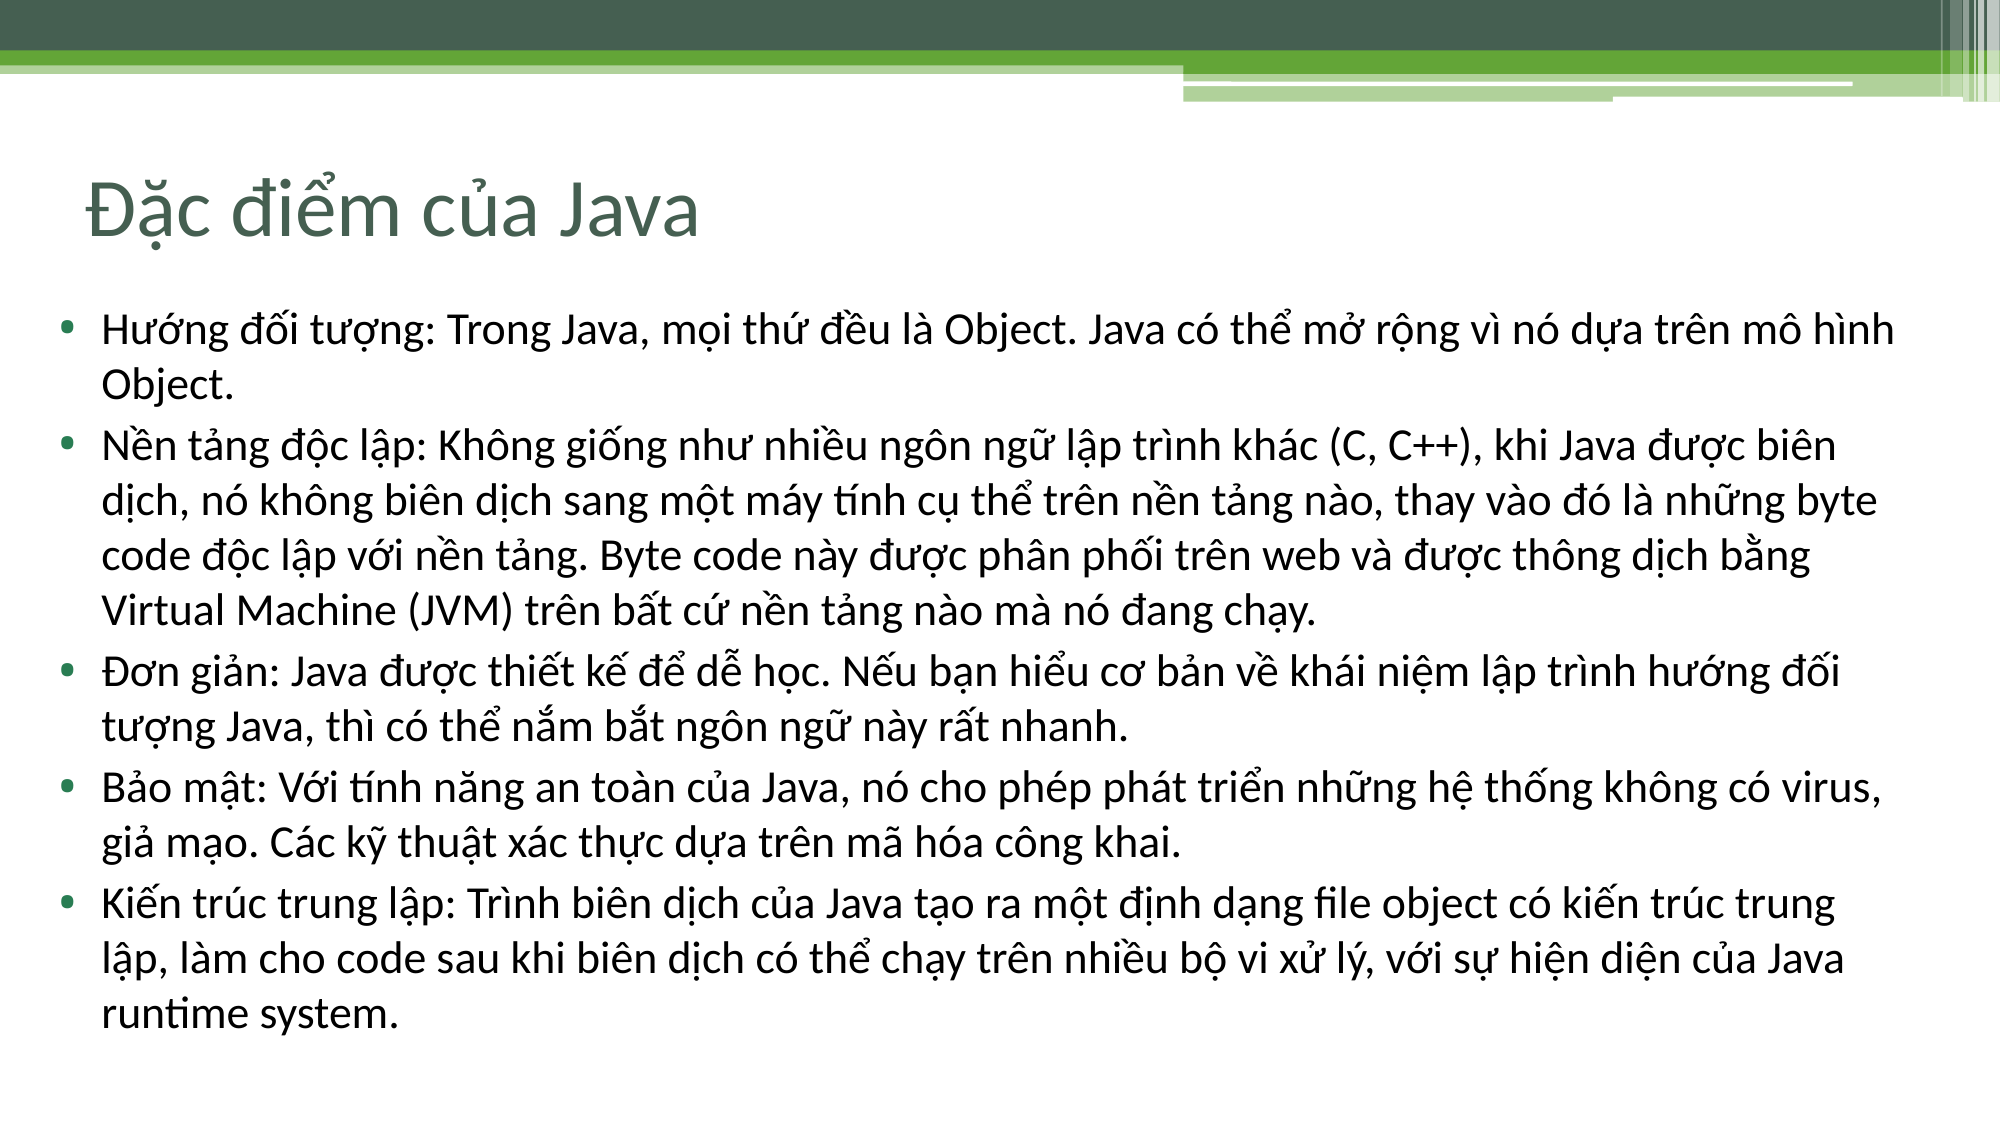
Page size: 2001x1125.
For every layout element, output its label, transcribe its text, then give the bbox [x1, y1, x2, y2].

list Hướng đối tượng: Trong Java, mọi thứ đều là Object. Java có thể mở rộng vì nó dựa trên mô hình Object. Nền tảng độc lập: Không giống như nhiều ngôn ngữ lập trình khác (C, C++), khi Java được biên dịch, nó không biên dịch sang một máy tính cụ thể trên nền tảng nào, thay vào đó là những byte code độc lập với nền tảng. Byte code này được phân phối trên web và được thông dịch bằng Virtual Machine (JVM) trên bất cứ nền tảng nào mà nó đang chạy. Đơn giản: Java được thiết kế để dễ học. Nếu bạn hiểu cơ bản về khái niệm lập trình hướng đối tượng Java, thì có thể nắm bắt ngôn ngữ này rất nhanh. Bảo mật: Với tính năng an toàn của Java, nó cho phép phát triển những hệ thống không có virus, giả mạo. Các kỹ thuật xác thực dựa trên mã hóa công khai. Kiến trúc trung lập: Trình biên dịch của Java tạo ra một định dạng file object có kiến trúc trung lập, làm cho code sau khi biên dịch có thể chạy trên nhiều bộ vi xử lý, với sự hiện diện của Java runtime system. [26, 290, 1914, 986]
title Đặc điểm của Java [69, 115, 1870, 290]
